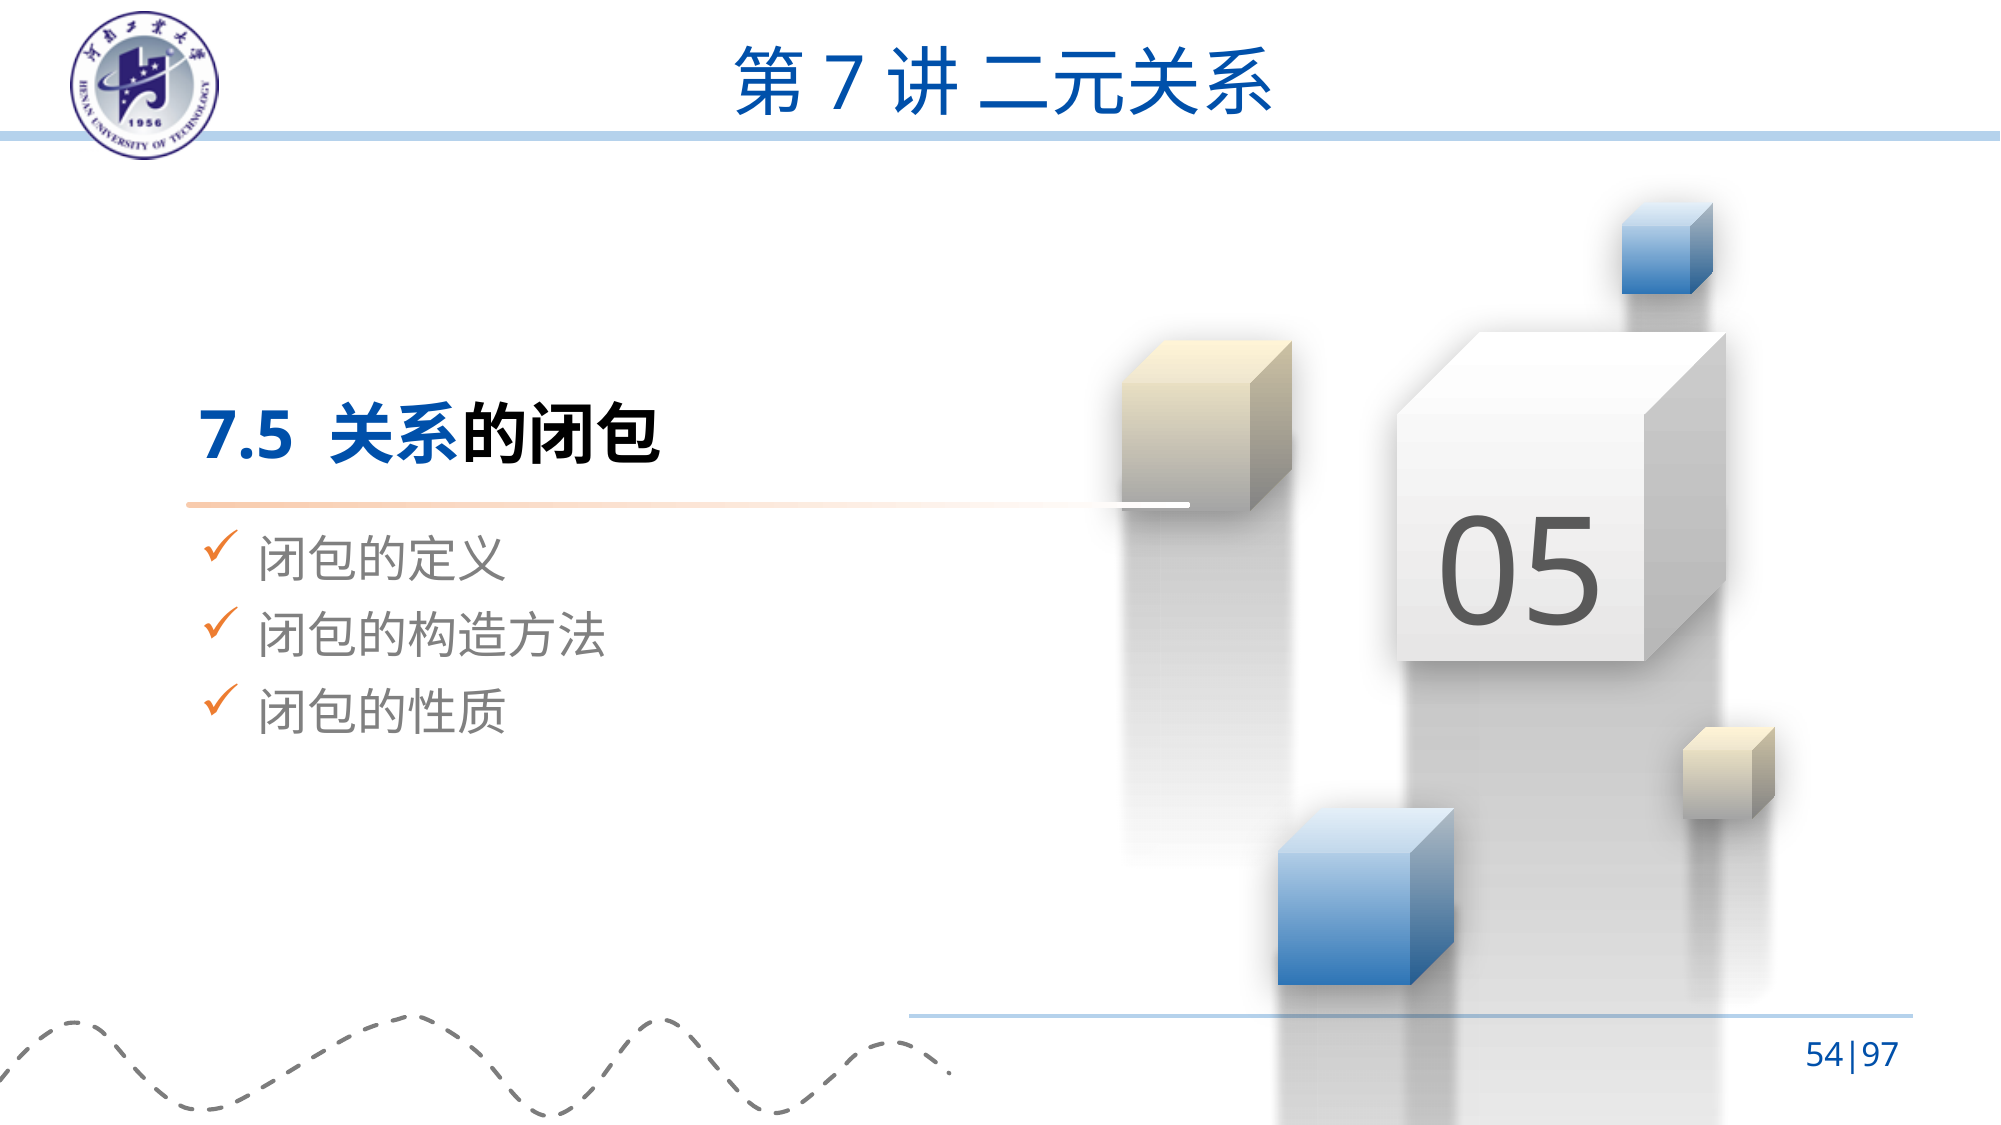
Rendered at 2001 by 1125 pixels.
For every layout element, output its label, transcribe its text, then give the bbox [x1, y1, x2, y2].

text_box 7.5 关系的闭包 [184, 384, 677, 480]
text_box [185, 500, 1112, 509]
slide_number 54|97 [1756, 1025, 1915, 1086]
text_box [1112, 340, 1302, 890]
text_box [1616, 202, 1719, 331]
text_box 闭包的构造方法 [186, 596, 895, 672]
title 第7讲 二元关系 [236, 36, 1772, 134]
text_box 闭包的定义 [186, 519, 895, 595]
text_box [1268, 807, 1465, 1125]
text_box 闭包的性质 [186, 673, 895, 748]
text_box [1678, 726, 1780, 1023]
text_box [1396, 331, 1729, 1125]
picture [70, 11, 219, 160]
